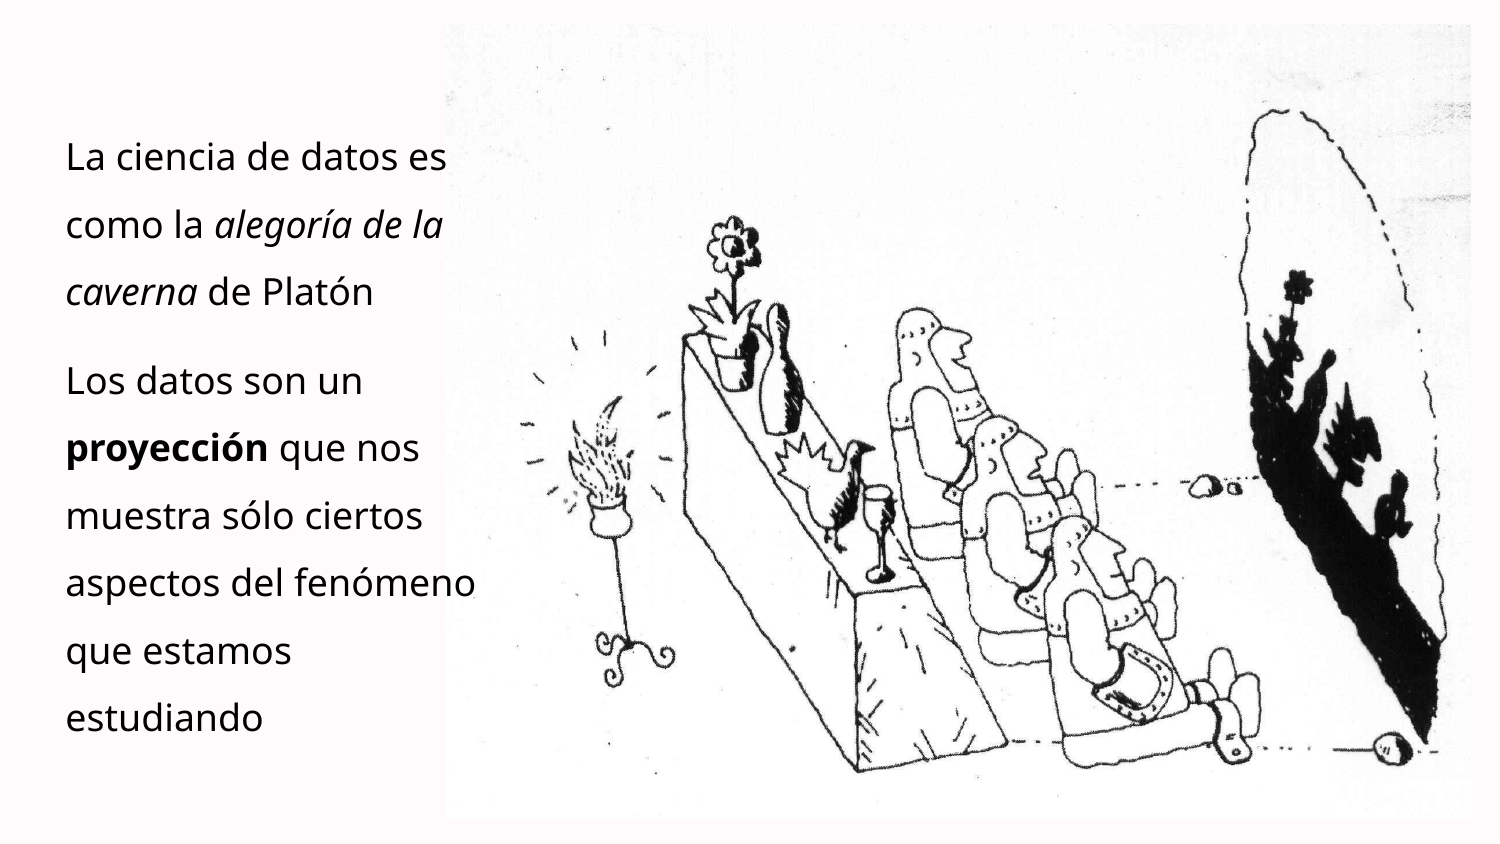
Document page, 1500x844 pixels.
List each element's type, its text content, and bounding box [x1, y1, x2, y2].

picture [445, 24, 1471, 819]
list La ciencia de datos es como la alegoría de la caverna de Platón Los datos son un proyección que nos muestra sólo ciertos aspectos del fenómeno que estamos estudiando [50, 52, 440, 798]
